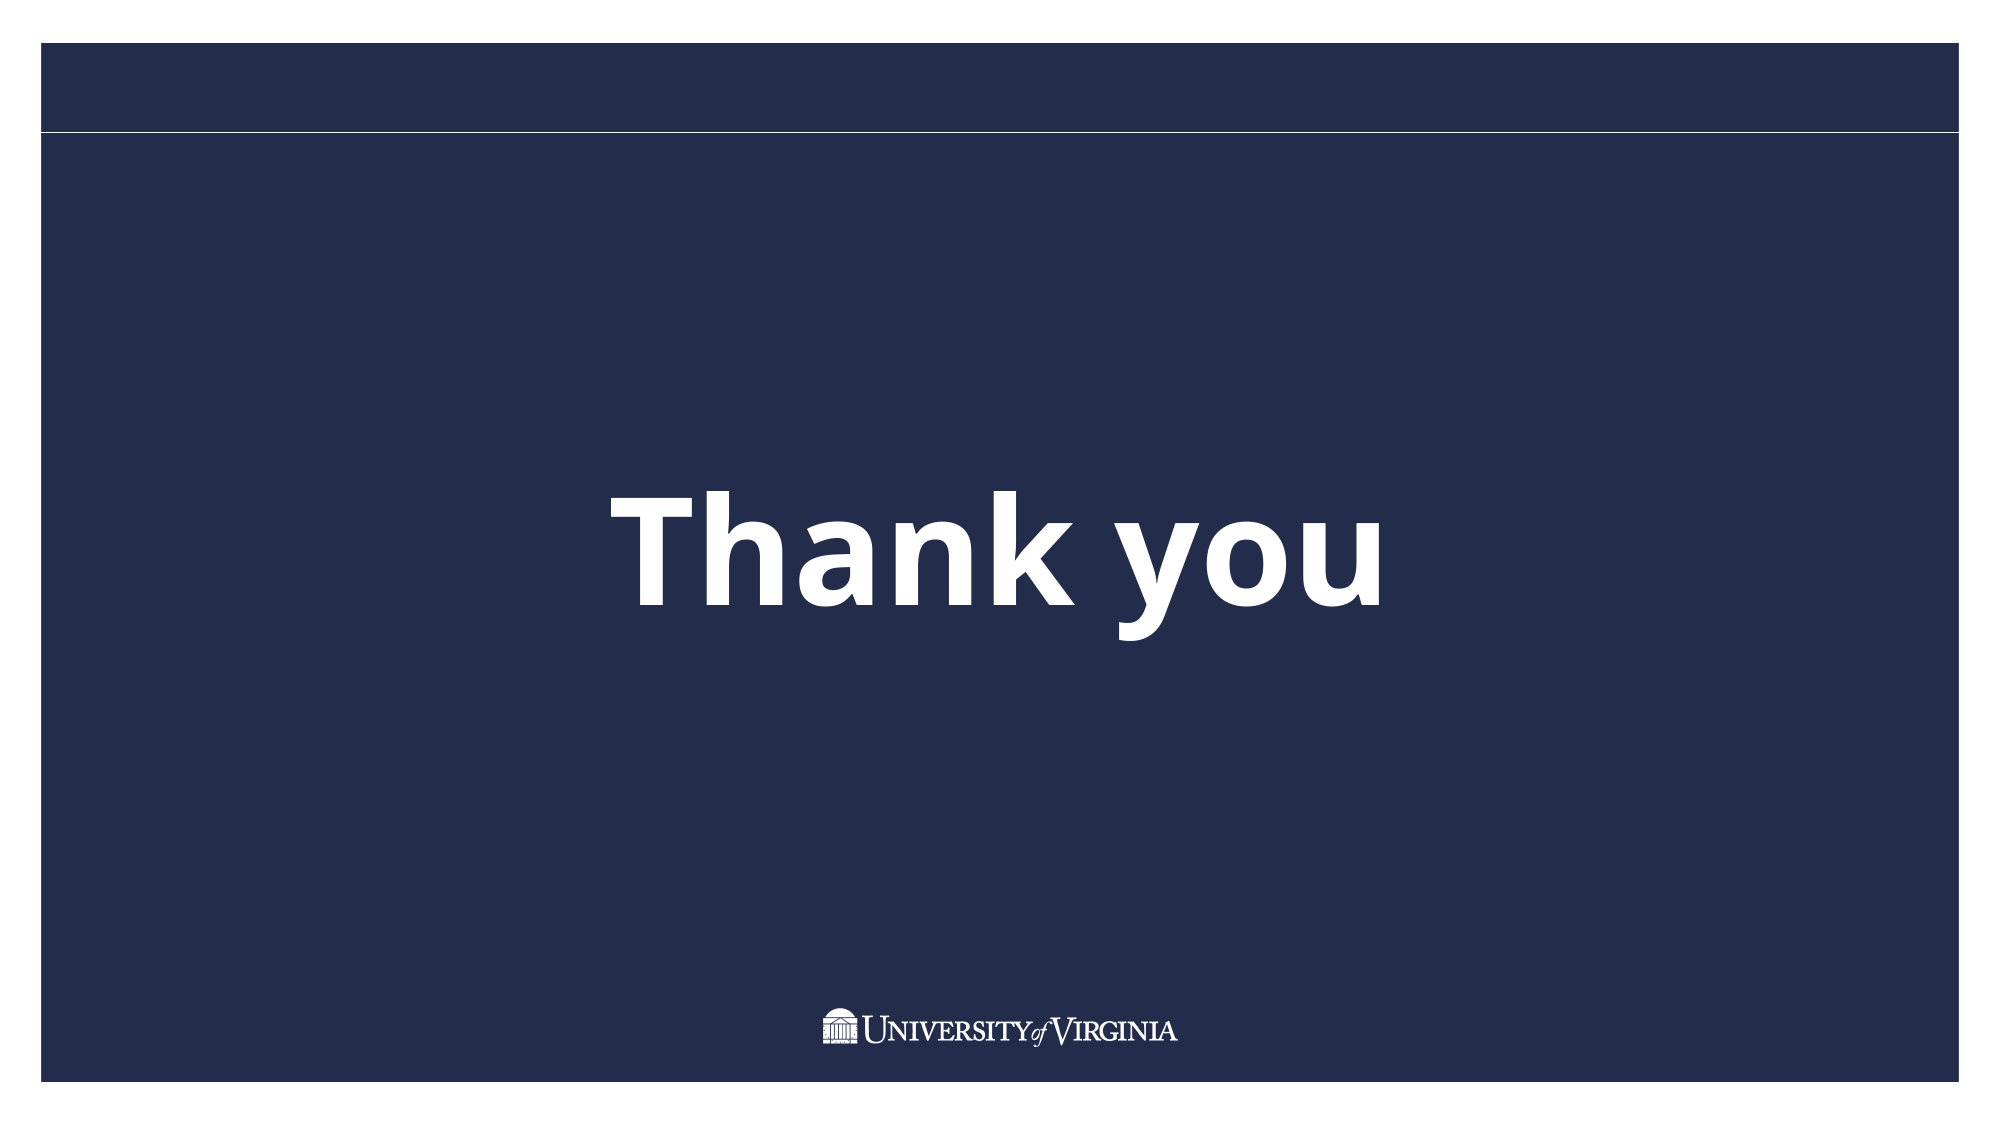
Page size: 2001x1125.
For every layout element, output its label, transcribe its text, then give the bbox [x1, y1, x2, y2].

picture [823, 1008, 1178, 1047]
title Thank you [99, 166, 1900, 968]
